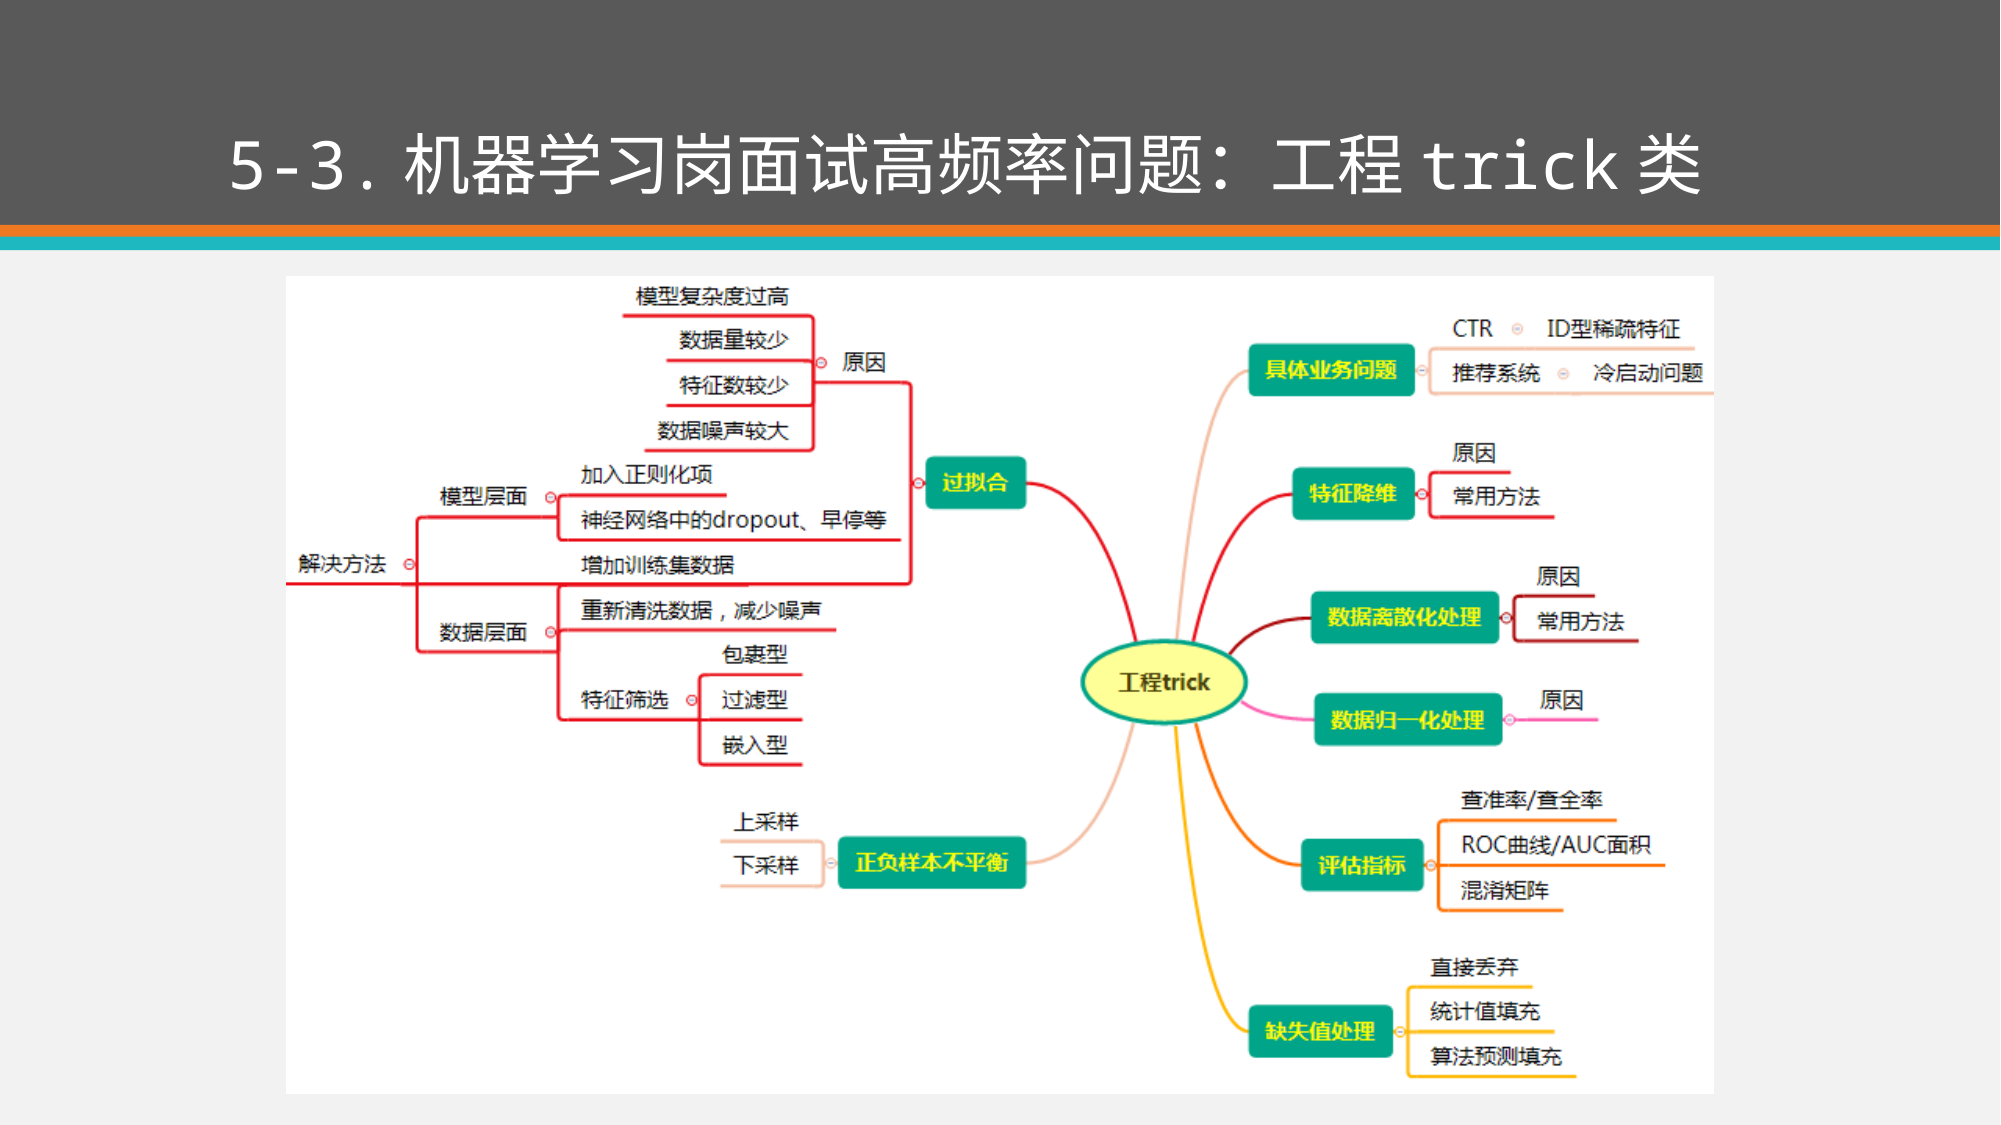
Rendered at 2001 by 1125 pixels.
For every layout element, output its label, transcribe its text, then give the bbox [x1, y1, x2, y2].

picture [286, 276, 1714, 1094]
title 5-3.机器学习岗面试高频率问题：工程trick类 [212, 41, 1788, 212]
